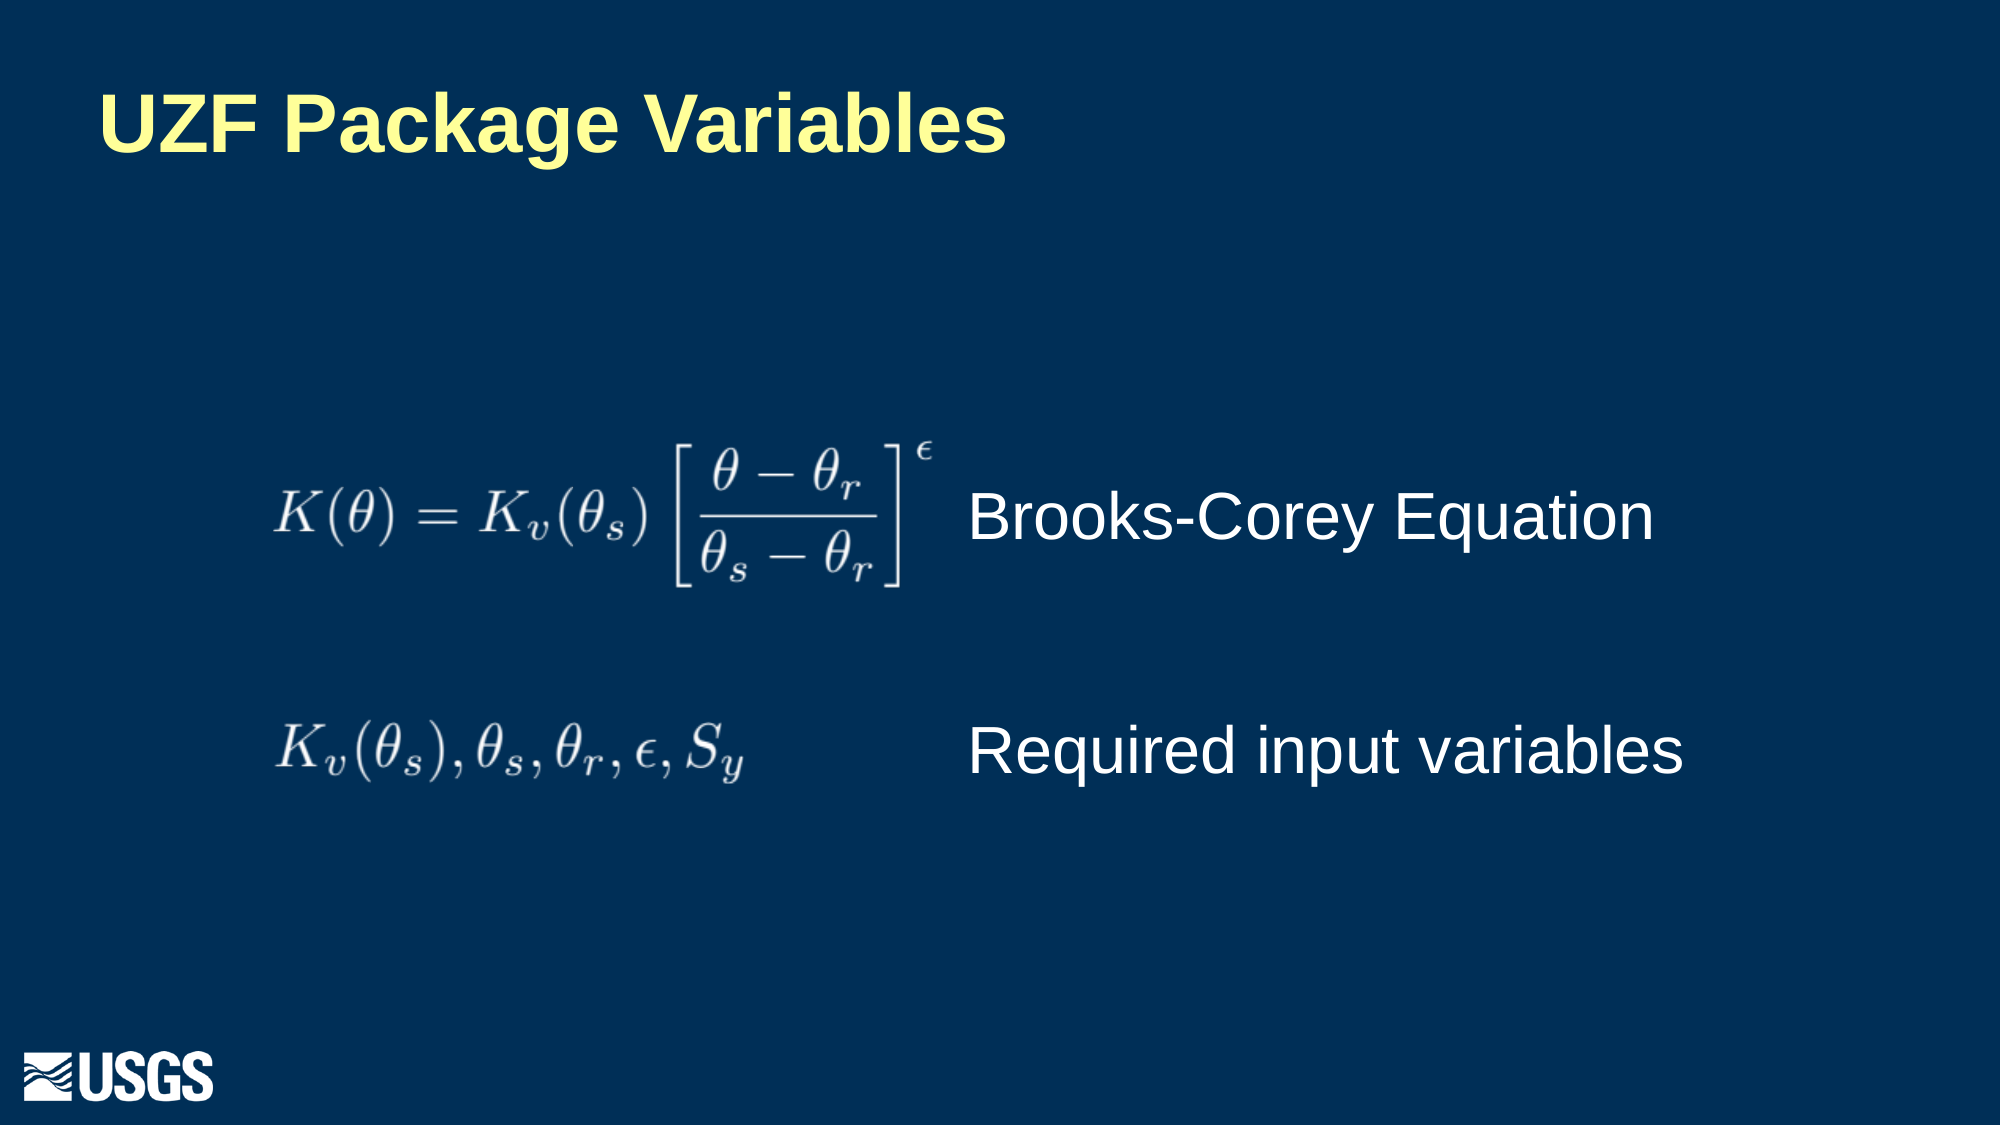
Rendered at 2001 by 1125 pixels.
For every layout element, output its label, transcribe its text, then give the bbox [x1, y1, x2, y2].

picture [272, 437, 938, 590]
text_box Required input variables [953, 699, 1701, 795]
picture [272, 712, 746, 784]
title UZF Package Variables [83, 24, 1900, 213]
text_box Brooks-Corey Equation [952, 465, 1672, 561]
